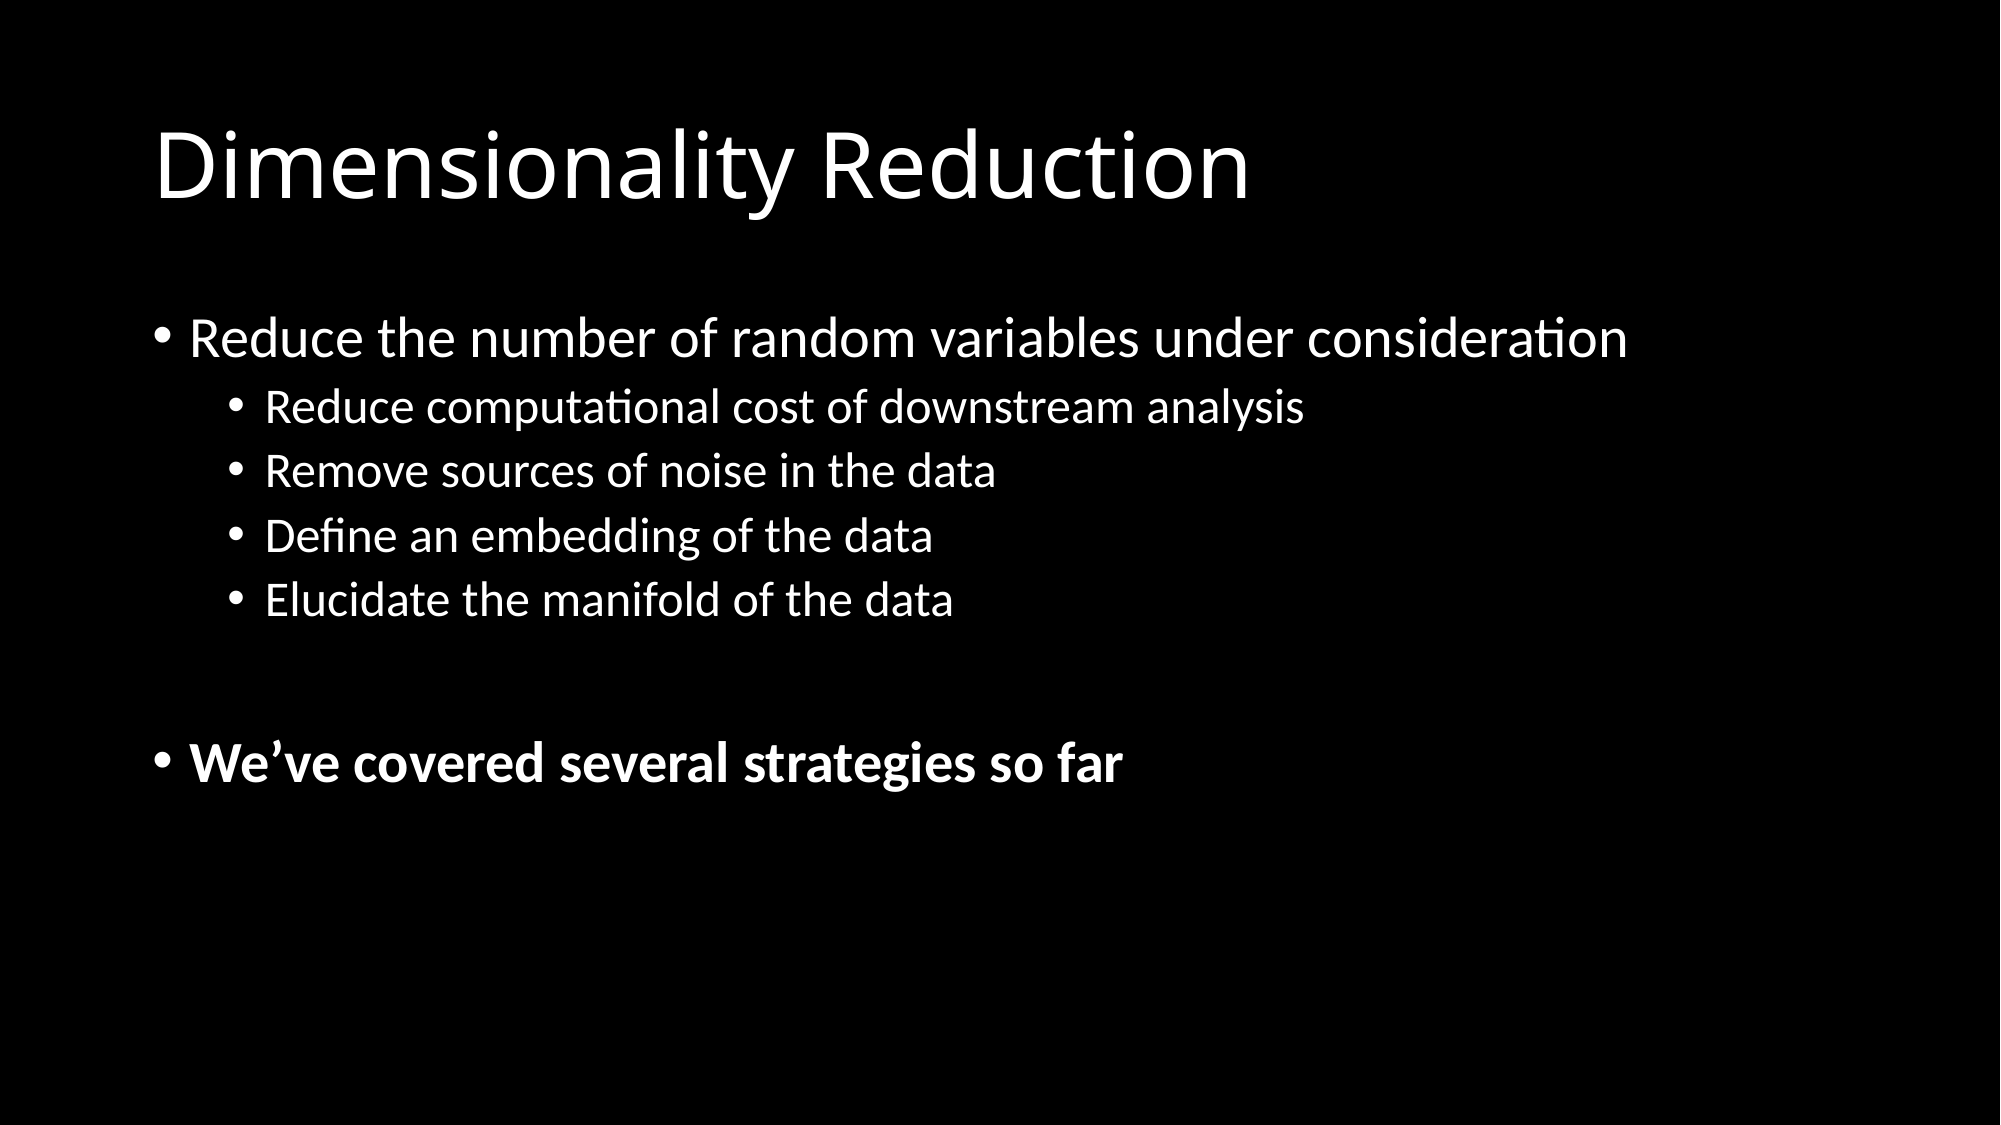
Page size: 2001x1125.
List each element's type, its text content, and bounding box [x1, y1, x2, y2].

list Reduce the number of random variables under consideration Reduce computational cost of downstream analysis Remove sources of noise in the data Define an embedding of the data Elucidate the manifold of the data We’ve covered several strategies so far [137, 299, 1863, 1014]
title Dimensionality Reduction [137, 59, 1863, 278]
